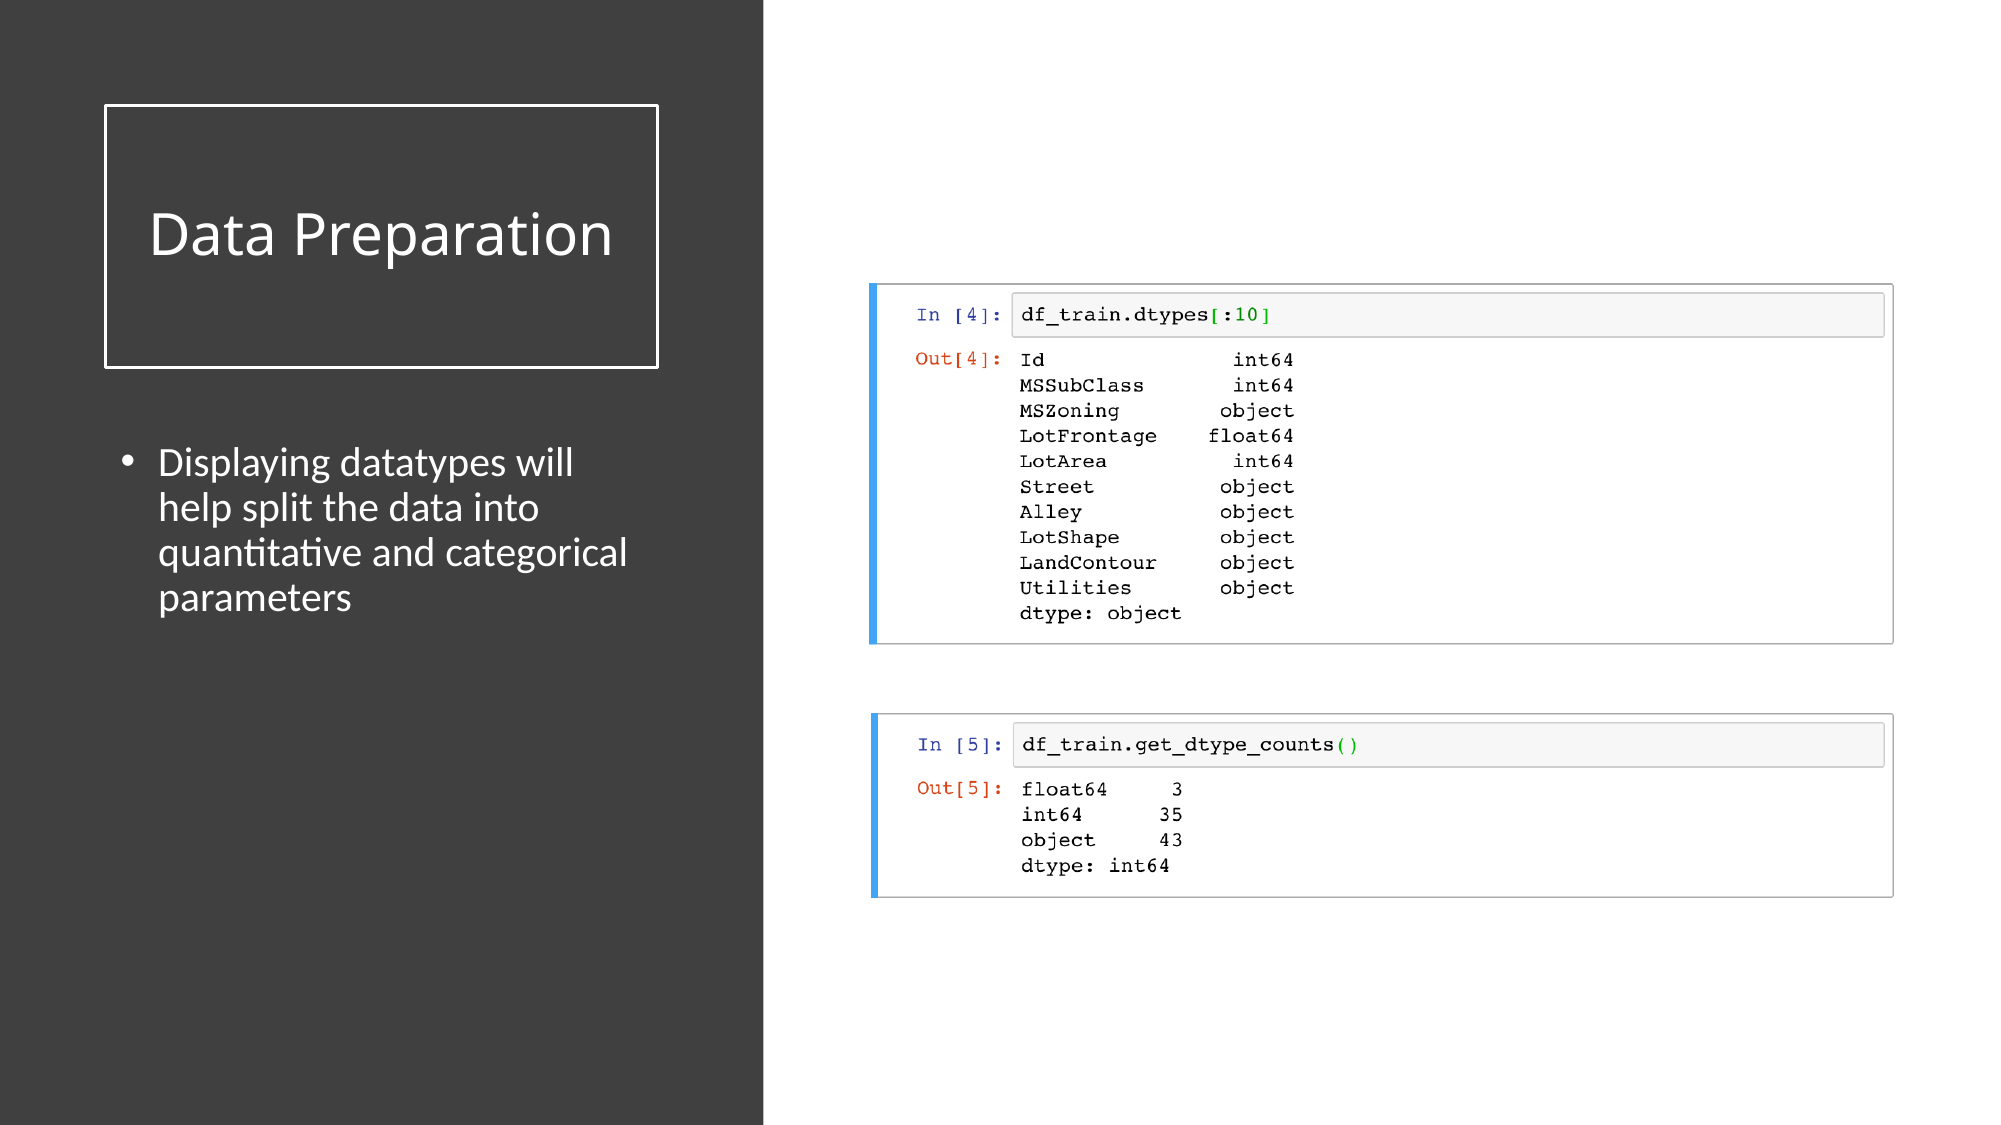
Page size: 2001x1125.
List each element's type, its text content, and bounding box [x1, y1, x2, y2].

title Data Preparation [105, 105, 658, 368]
picture [869, 712, 1895, 899]
text_box [0, 0, 764, 1125]
list Displaying datatypes will help split the data into quantitative and categorical parameters [105, 432, 658, 994]
picture [869, 283, 1895, 645]
